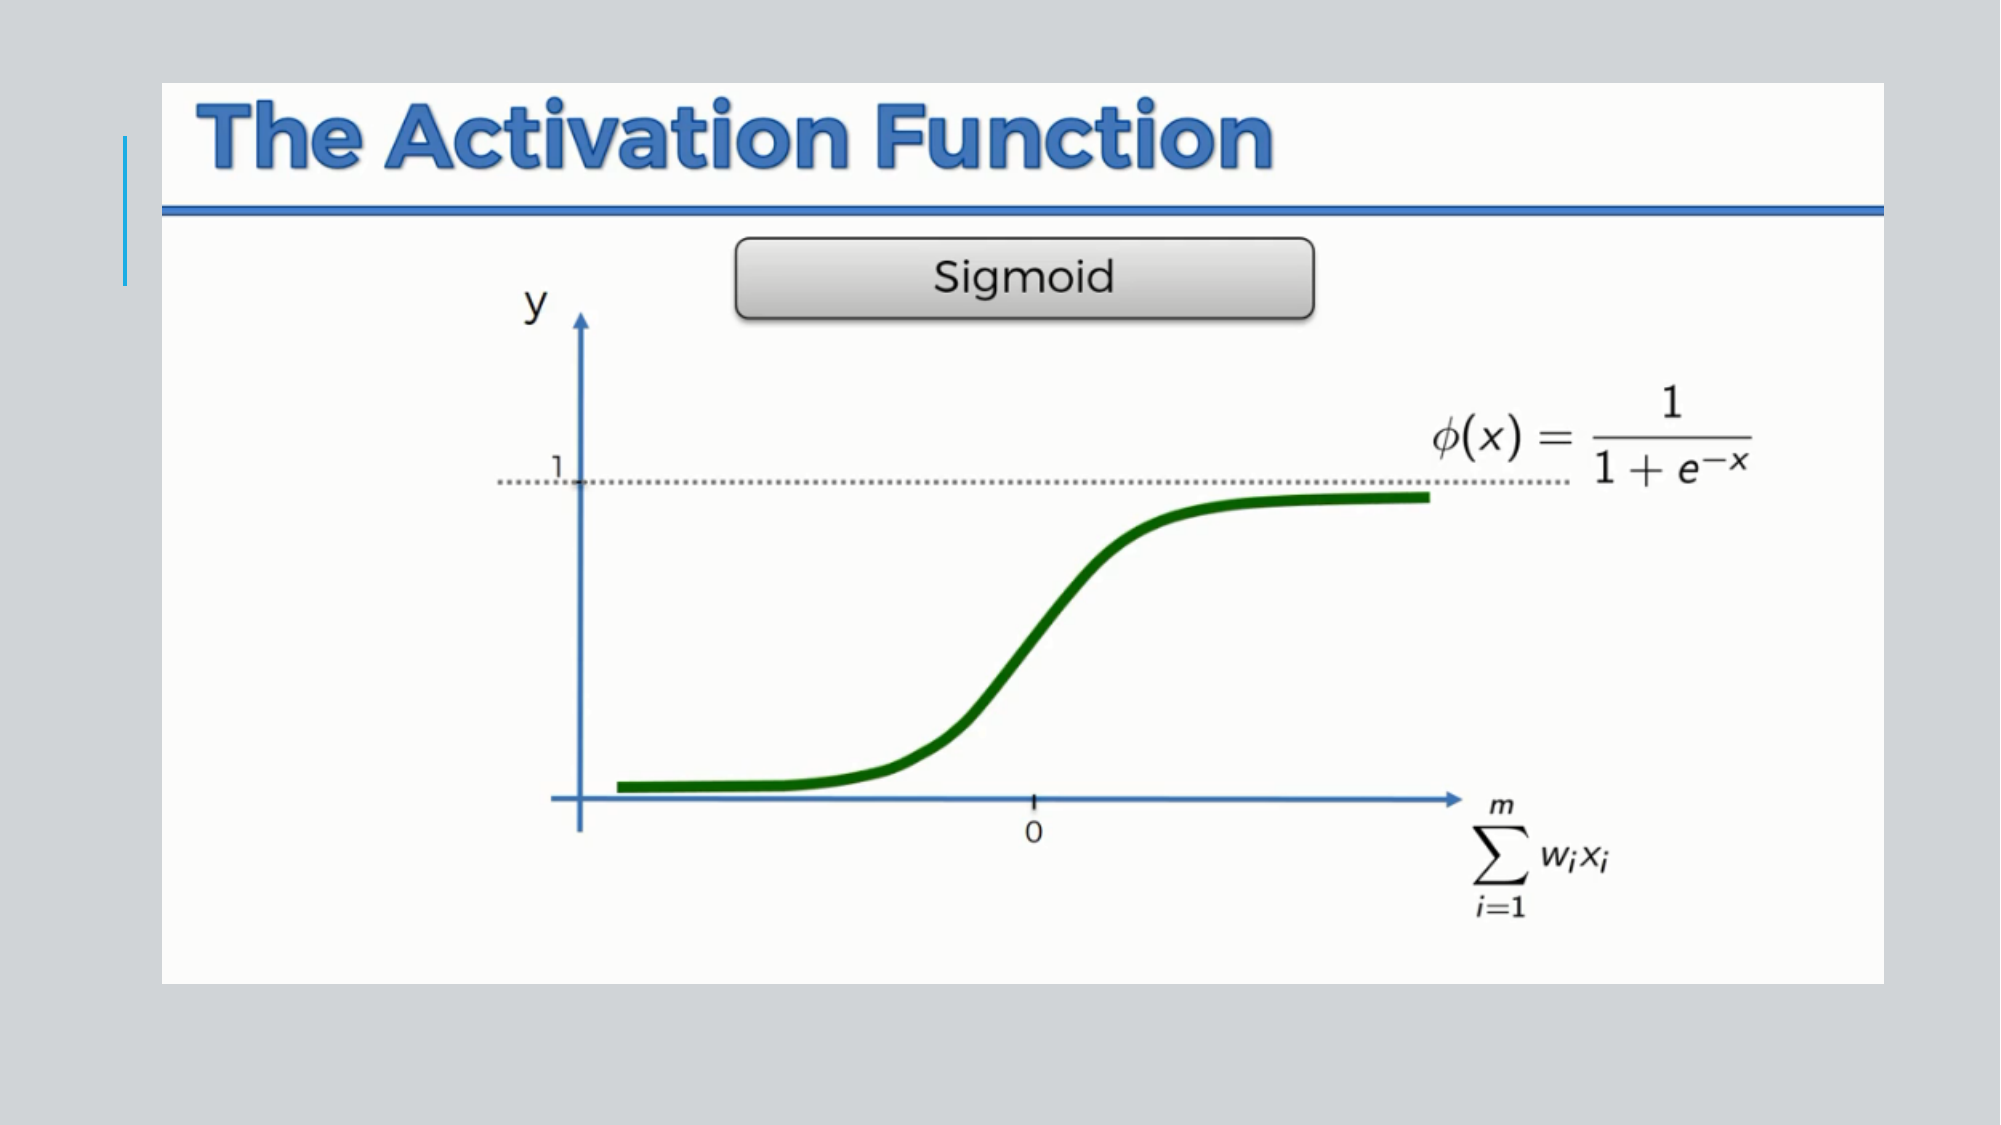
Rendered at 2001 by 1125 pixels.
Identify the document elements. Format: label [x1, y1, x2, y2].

list [161, 83, 1884, 984]
